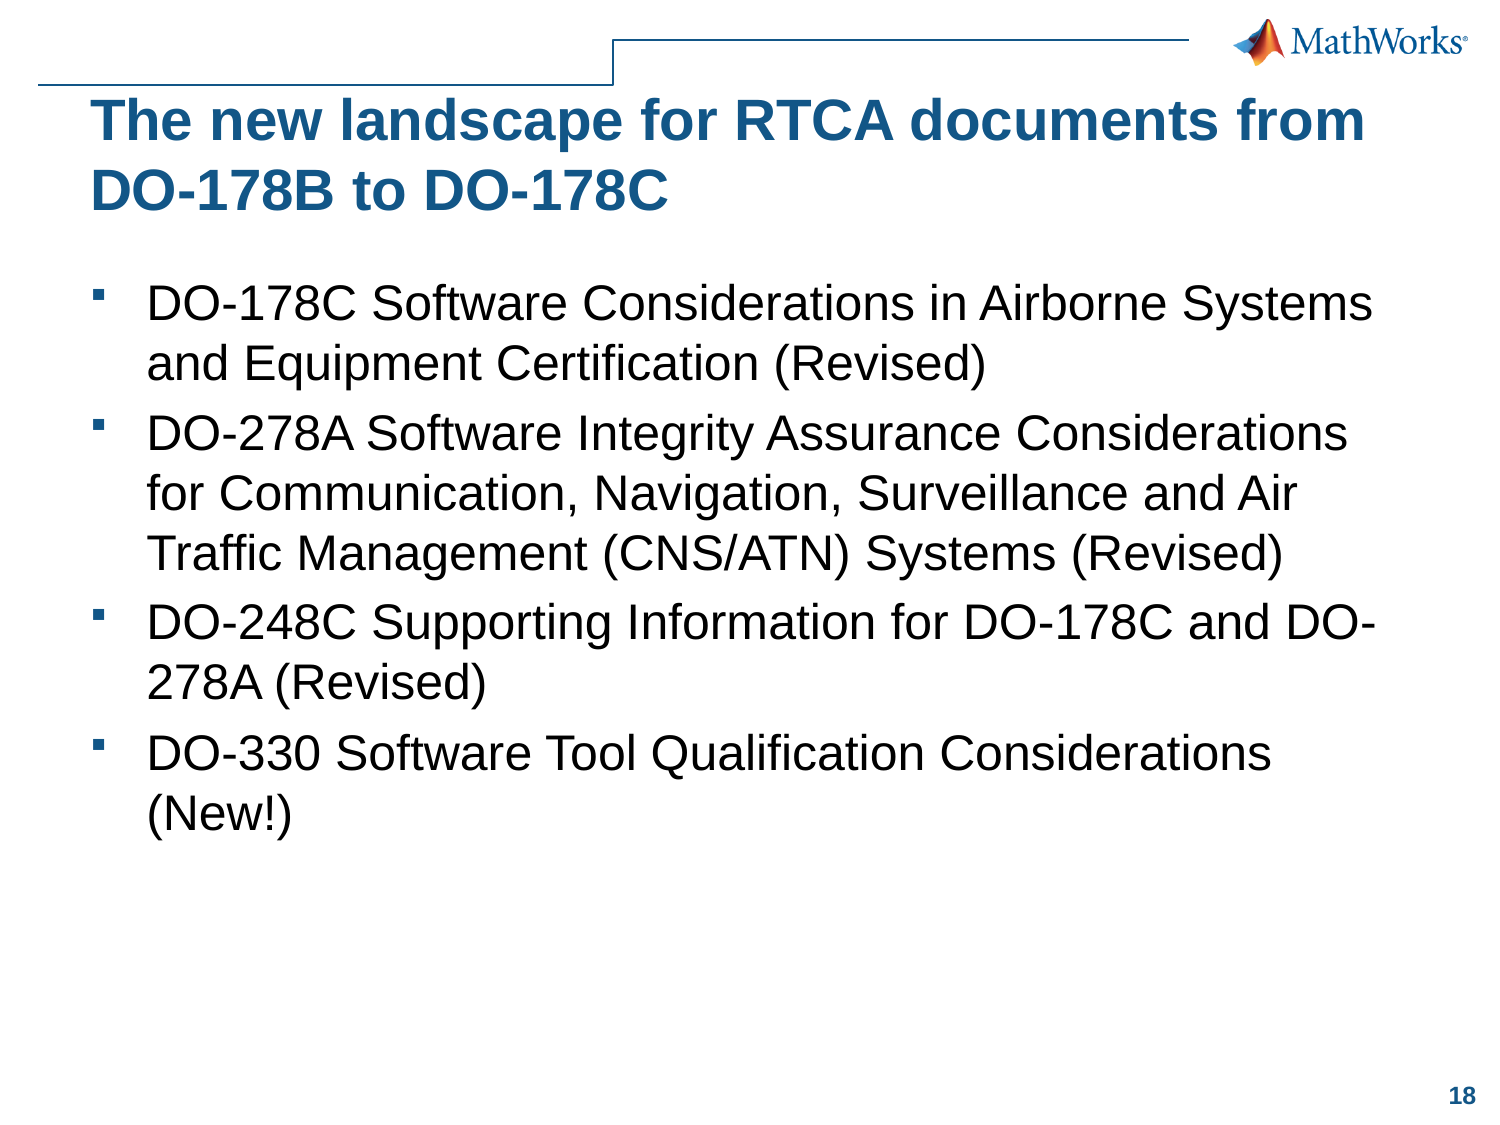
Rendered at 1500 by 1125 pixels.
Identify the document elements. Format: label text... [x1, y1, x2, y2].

list DO-178C Software Considerations in Airborne Systems and Equipment Certification (Revised) DO-278A Software Integrity Assurance Considerations for Communication, Navigation, Surveillance and Air Traffic Management (CNS/ATN) Systems (Revised) DO-248C Supporting Information for DO-178C and DO-278A (Revised) DO-330 Software Tool Qualification Considerations (New!) [75, 262, 1400, 1025]
picture [1226, 7, 1483, 78]
title The new landscape for RTCA documents from DO-178B to DO-178C [75, 75, 1400, 238]
